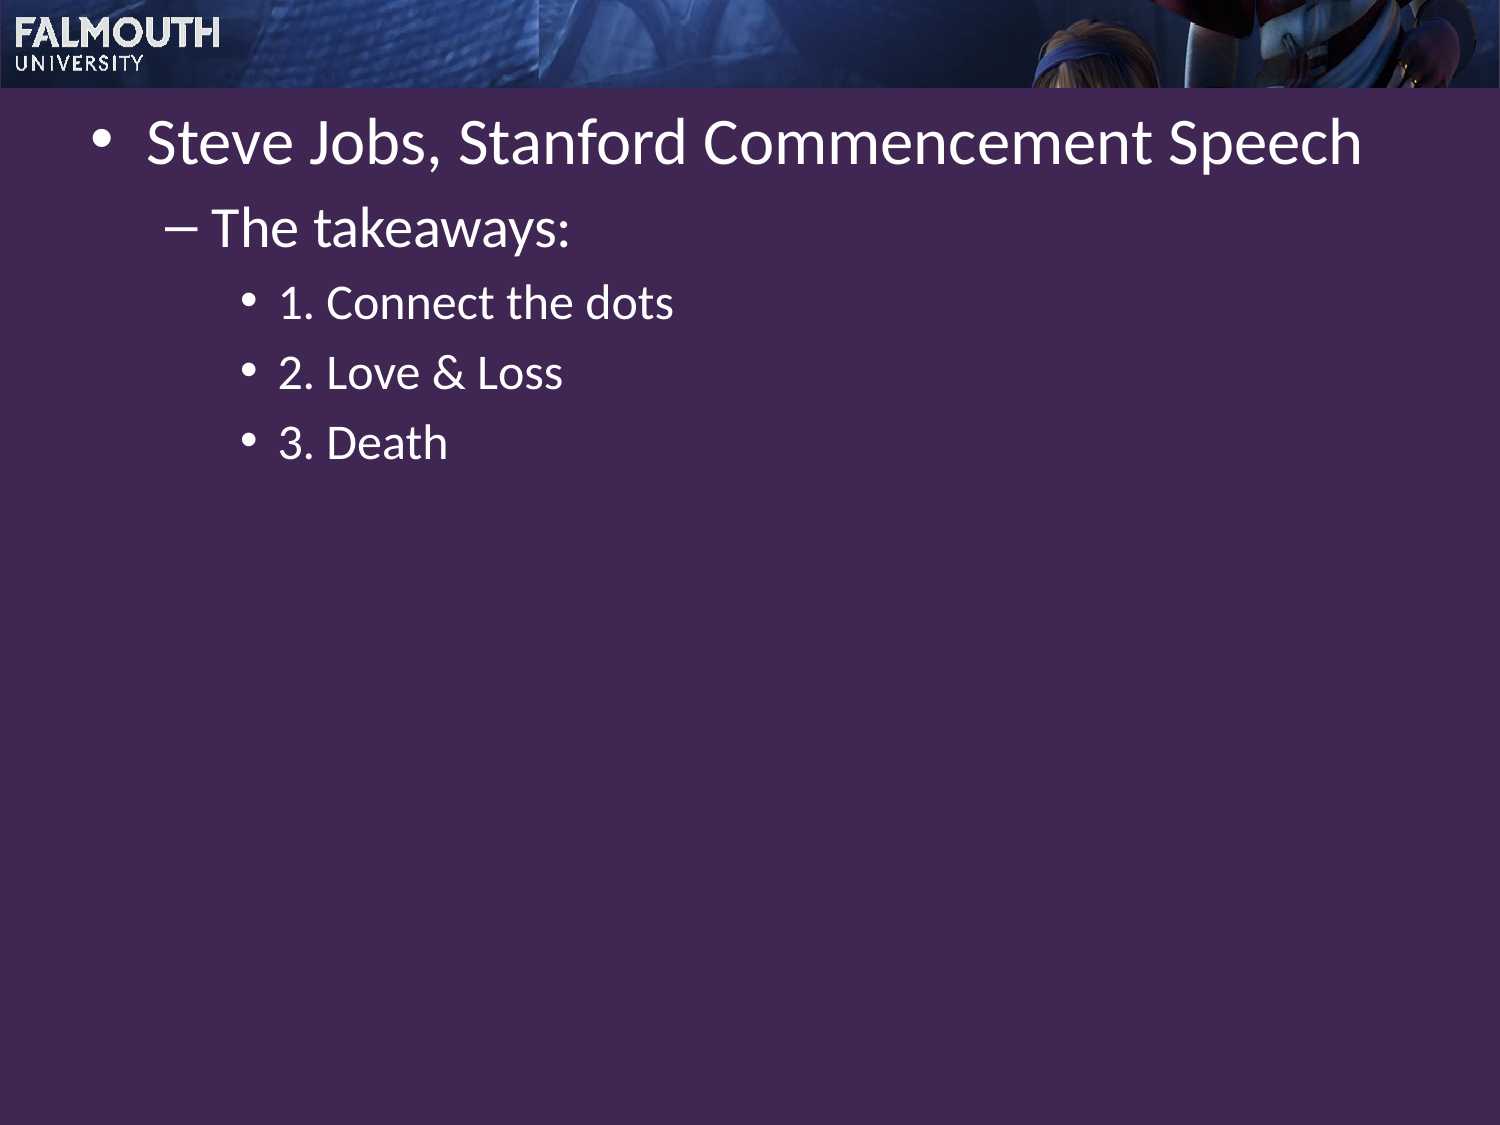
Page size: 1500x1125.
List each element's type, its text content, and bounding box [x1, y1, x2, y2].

picture [0, 0, 1500, 90]
list Steve Jobs, Stanford Commencement Speech The takeaways: 1. Connect the dots 2. Love & Loss 3. Death [75, 90, 1425, 1125]
